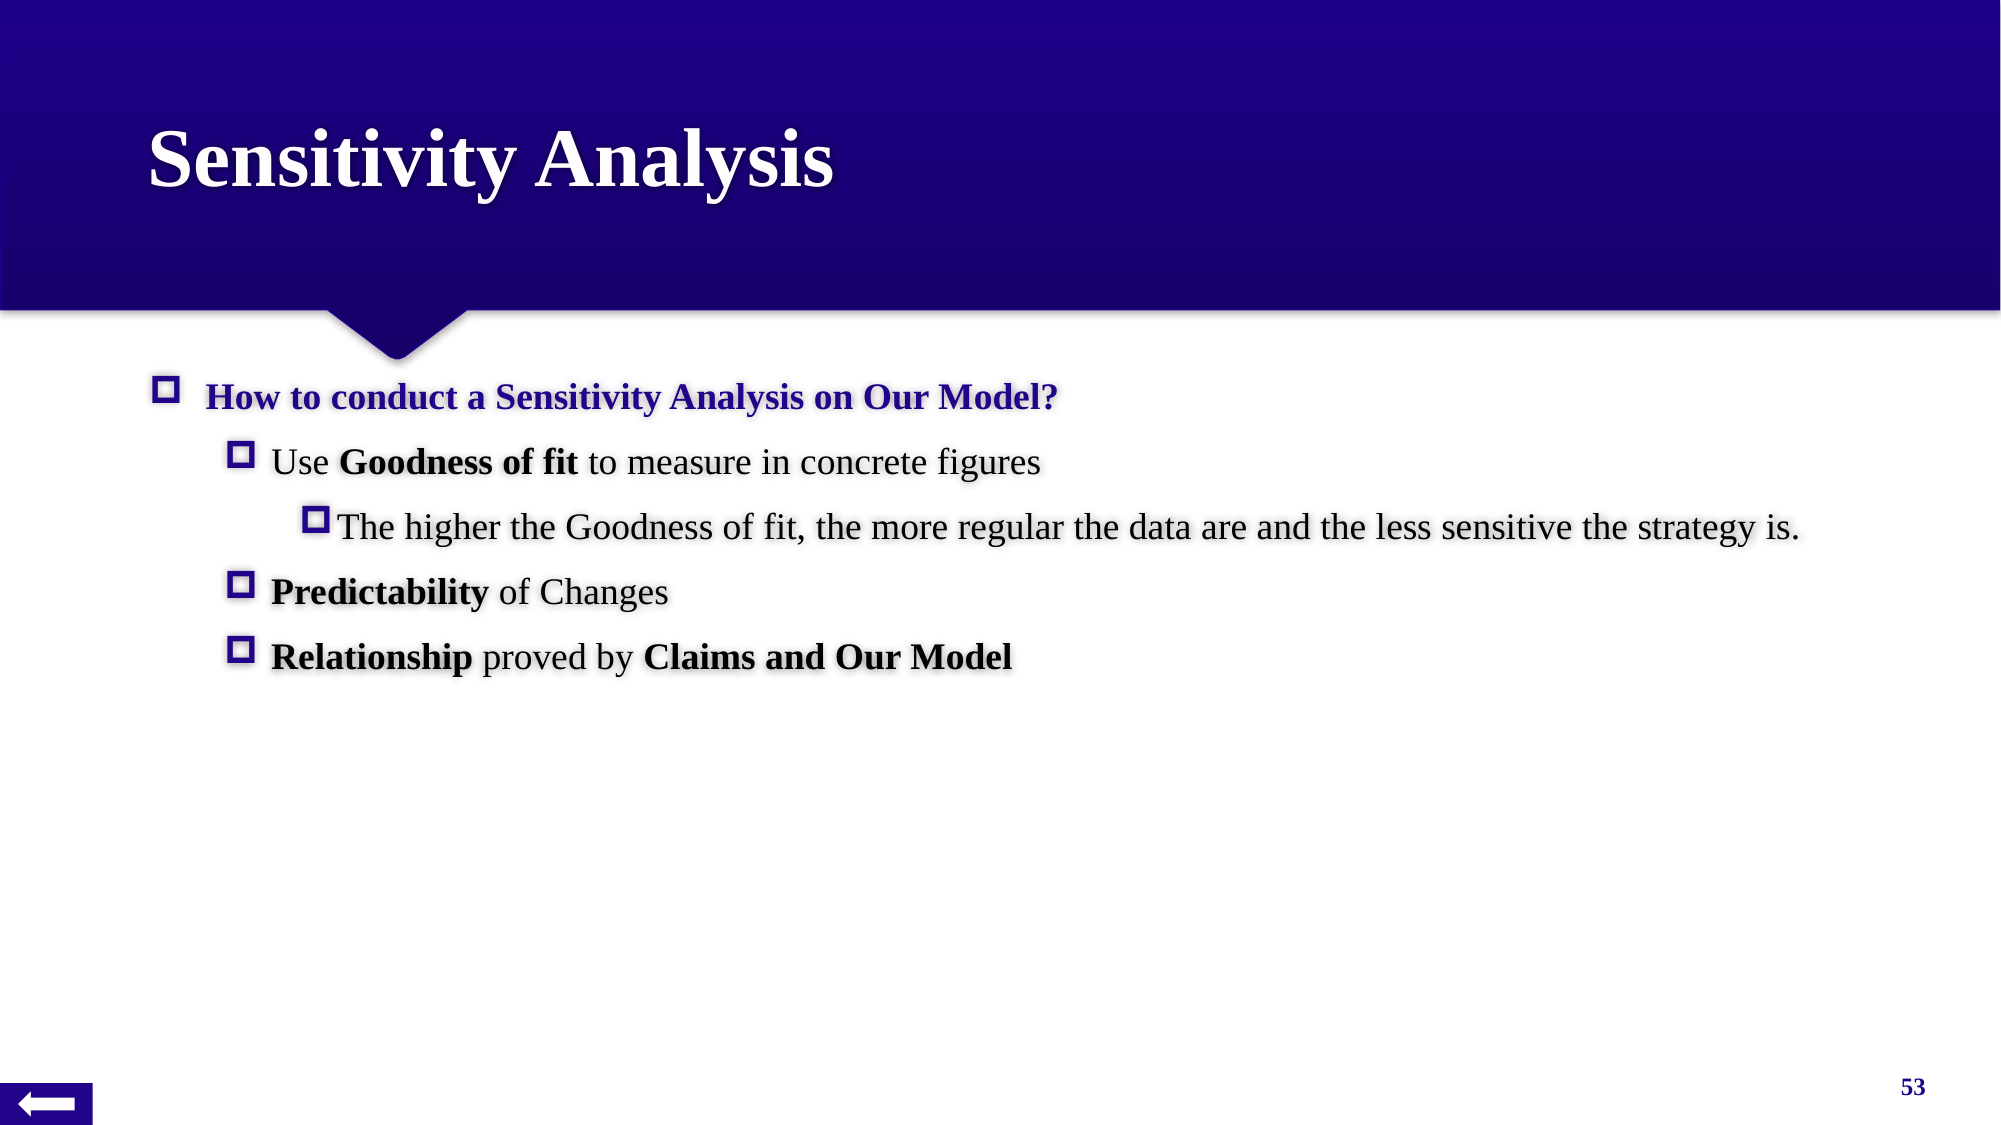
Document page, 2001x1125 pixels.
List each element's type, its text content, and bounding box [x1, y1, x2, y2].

list How to conduct a Sensitivity Analysis on Our Model? Use Goodness of fit to measure in concrete figures The higher the Goodness of fit, the more regular the data are and the less sensitive the strategy is. Predictability of Changes Relationship proved by Claims and Our Model [134, 364, 1866, 962]
text_box 53 [1885, 1062, 2000, 1108]
title Sensitivity Analysis [132, 73, 1868, 233]
text_box [0, 1081, 95, 1125]
